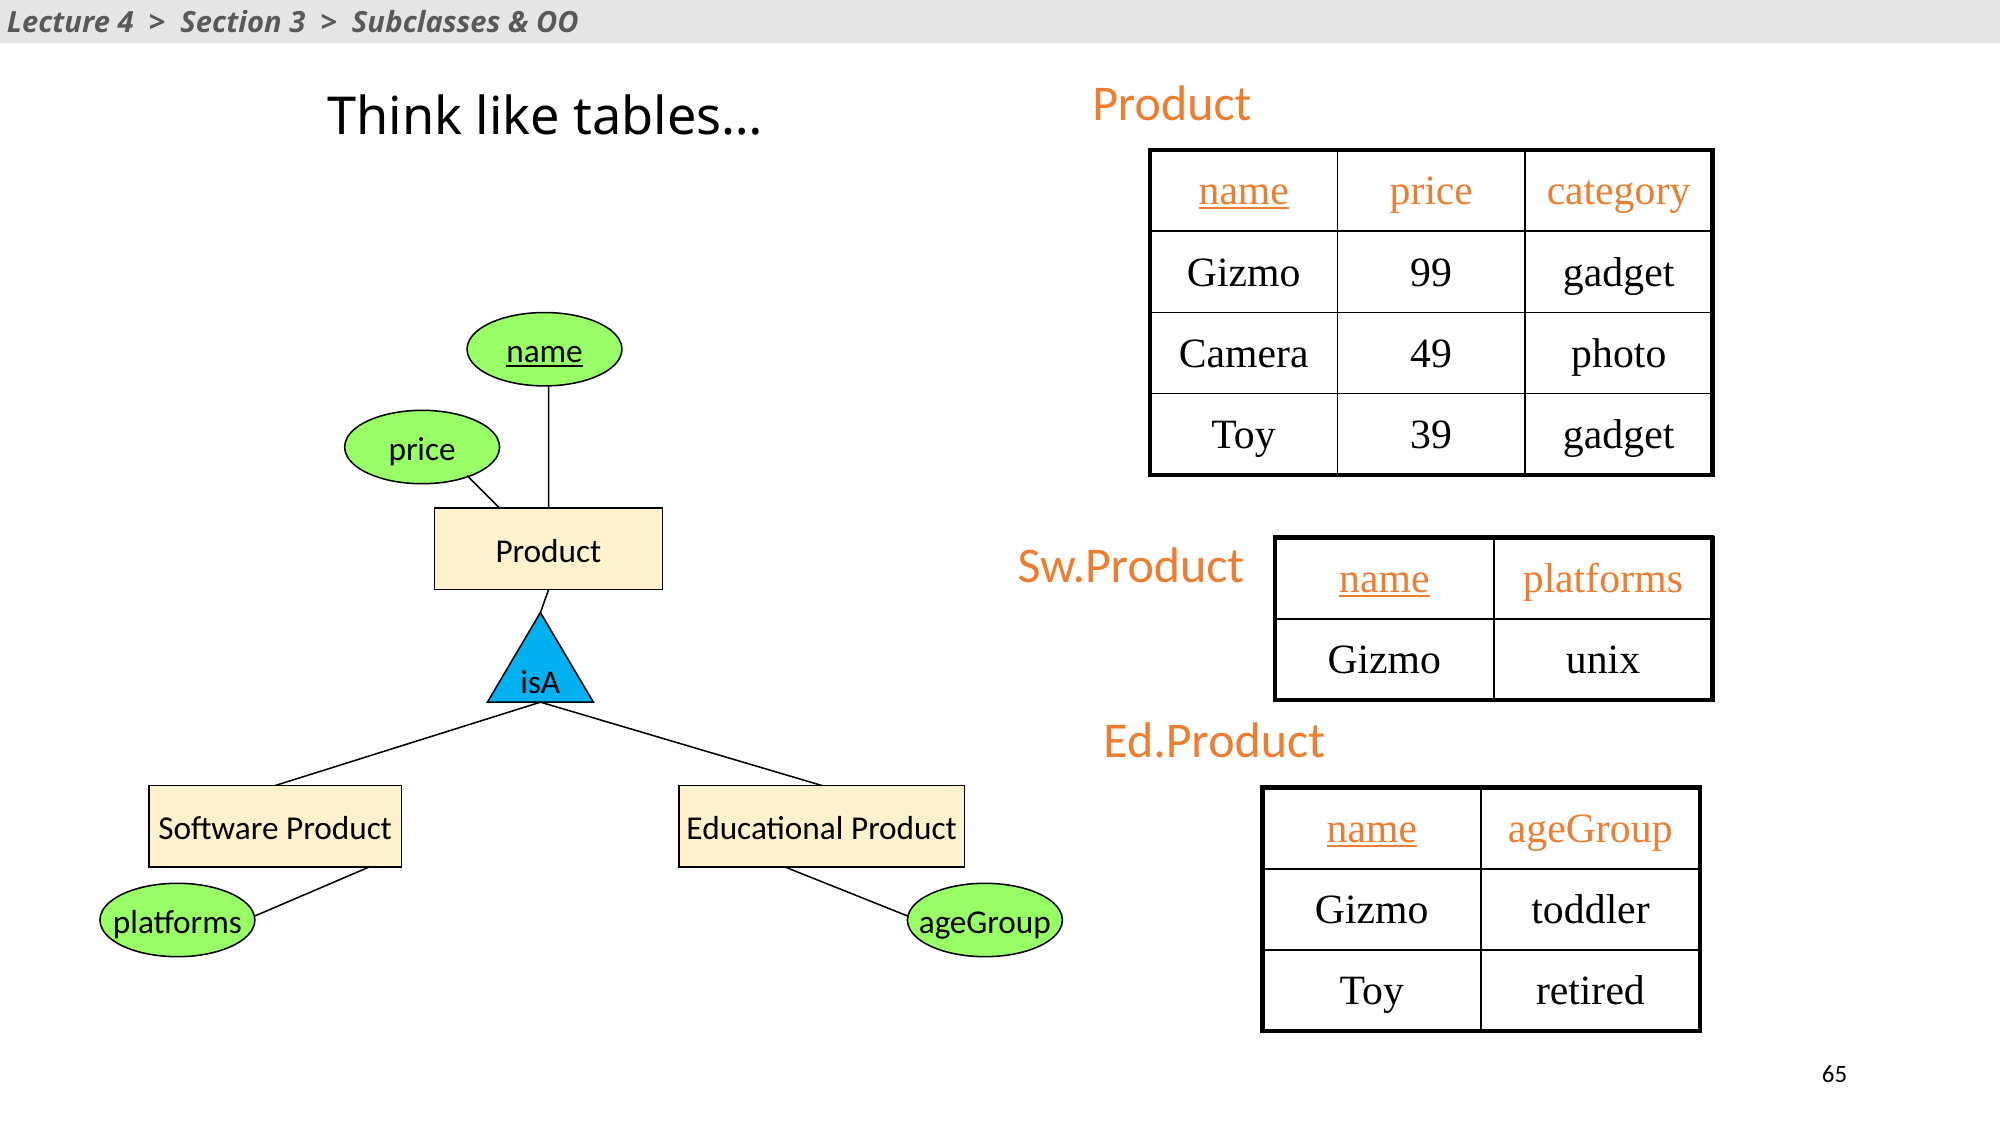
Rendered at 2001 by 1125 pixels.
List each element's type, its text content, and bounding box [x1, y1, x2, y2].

table_cell Toy [1152, 394, 1337, 473]
table_cell Gizmo [1277, 620, 1493, 698]
table_cell 99 [1338, 232, 1524, 312]
table_header ageGroup [1482, 790, 1698, 868]
table_header platforms [1495, 540, 1710, 618]
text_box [540, 702, 822, 786]
table_cell gadget [1526, 394, 1710, 473]
table_cell gadget [1526, 232, 1710, 312]
text_box Sw.Product [1063, 524, 1260, 600]
table_header name [1152, 152, 1337, 230]
table_cell Gizmo [1265, 870, 1480, 949]
table_cell toddler [1482, 870, 1698, 949]
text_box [540, 589, 549, 613]
table_cell 39 [1338, 394, 1524, 473]
table_header name [1277, 540, 1493, 618]
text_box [99, 312, 1063, 957]
text_box Product [1077, 63, 1267, 138]
table_cell 49 [1338, 313, 1524, 393]
table_cell Toy [1265, 951, 1480, 1029]
table_cell Gizmo [1152, 232, 1337, 312]
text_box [0, 0, 2000, 47]
table_cell retired [1482, 951, 1698, 1029]
table_cell unix [1495, 620, 1710, 698]
table_header price [1338, 152, 1524, 230]
table_cell Camera [1152, 313, 1337, 393]
table_header category [1526, 152, 1710, 230]
table_cell photo [1526, 313, 1710, 393]
table_header name [1265, 790, 1480, 868]
title Think like tables… [312, 47, 1100, 188]
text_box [275, 702, 540, 786]
text_box Ed.Product [1088, 699, 1341, 775]
slide_number 65 [1412, 1042, 1863, 1103]
